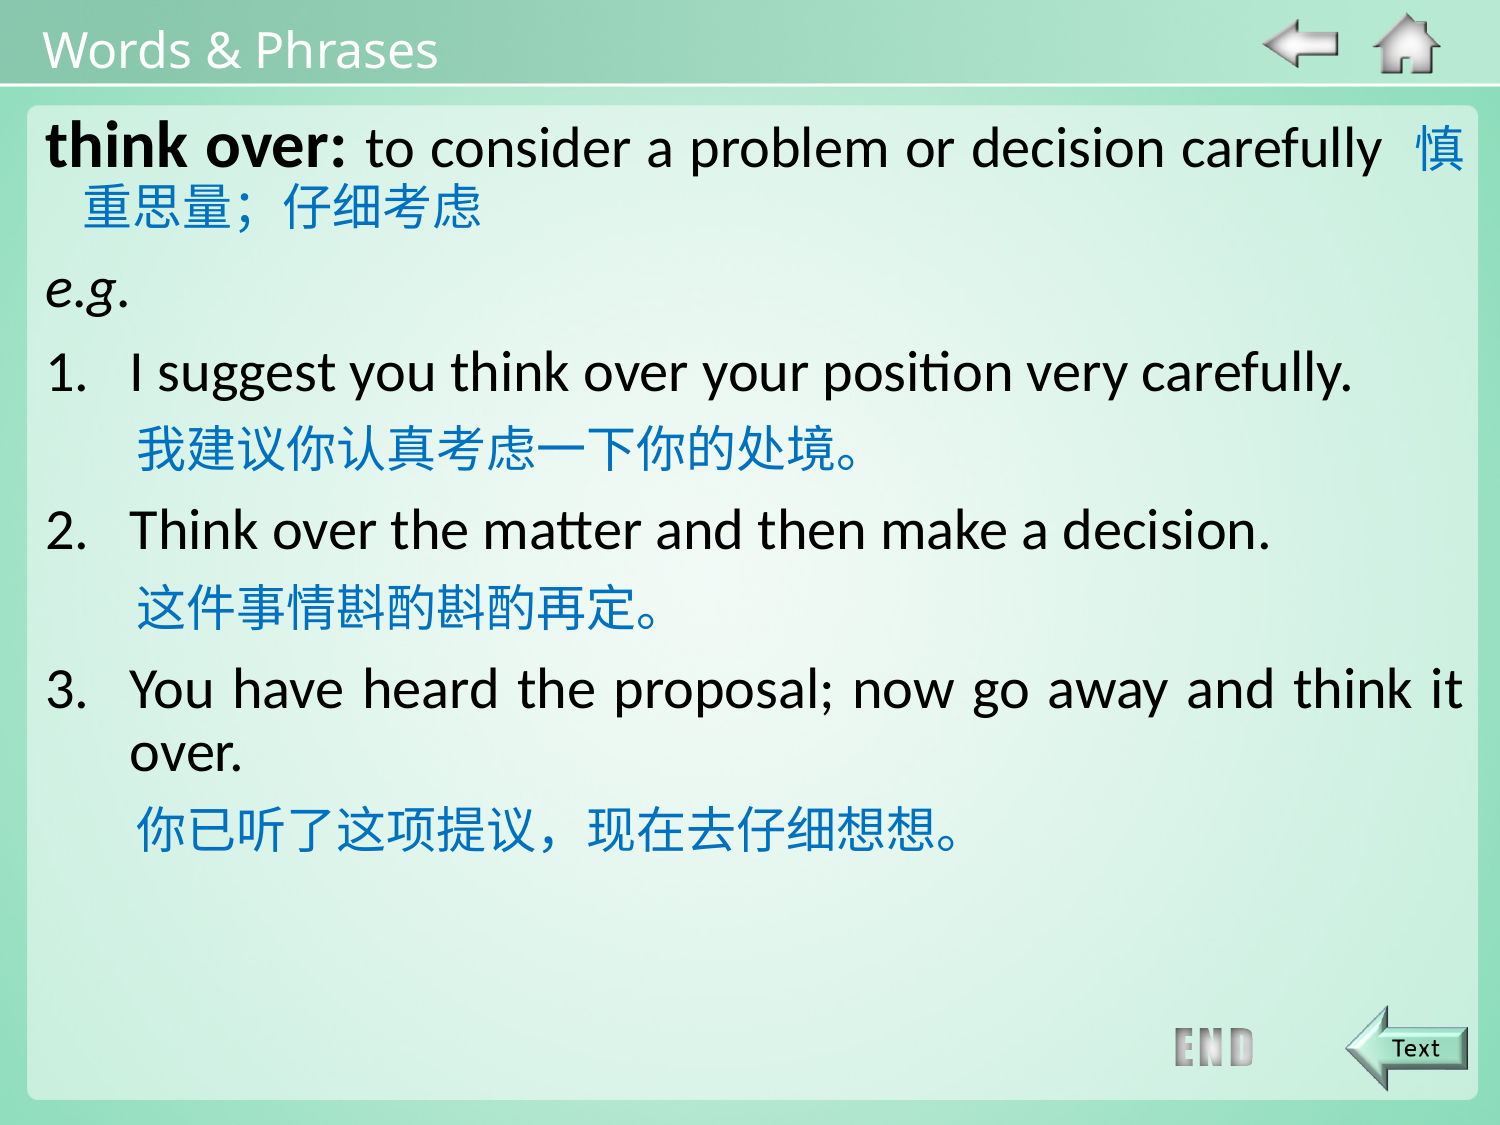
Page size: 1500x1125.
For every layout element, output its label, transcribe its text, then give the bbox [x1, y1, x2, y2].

text_box Words & Phrases [27, 11, 582, 87]
picture [0, 0, 1500, 1125]
list think over: to consider a problem or decision carefully 慎重思量；仔细考虑 e.g. I suggest you think over your position very carefully. 我建议你认真考虑一下你的处境。 Think over the matter and then make a decision. 这件事情斟酌斟酌再定。 You have heard the proposal; now go away and think it over. 你已听了这项提议，现在去仔细想想。 [29, 102, 1480, 1099]
